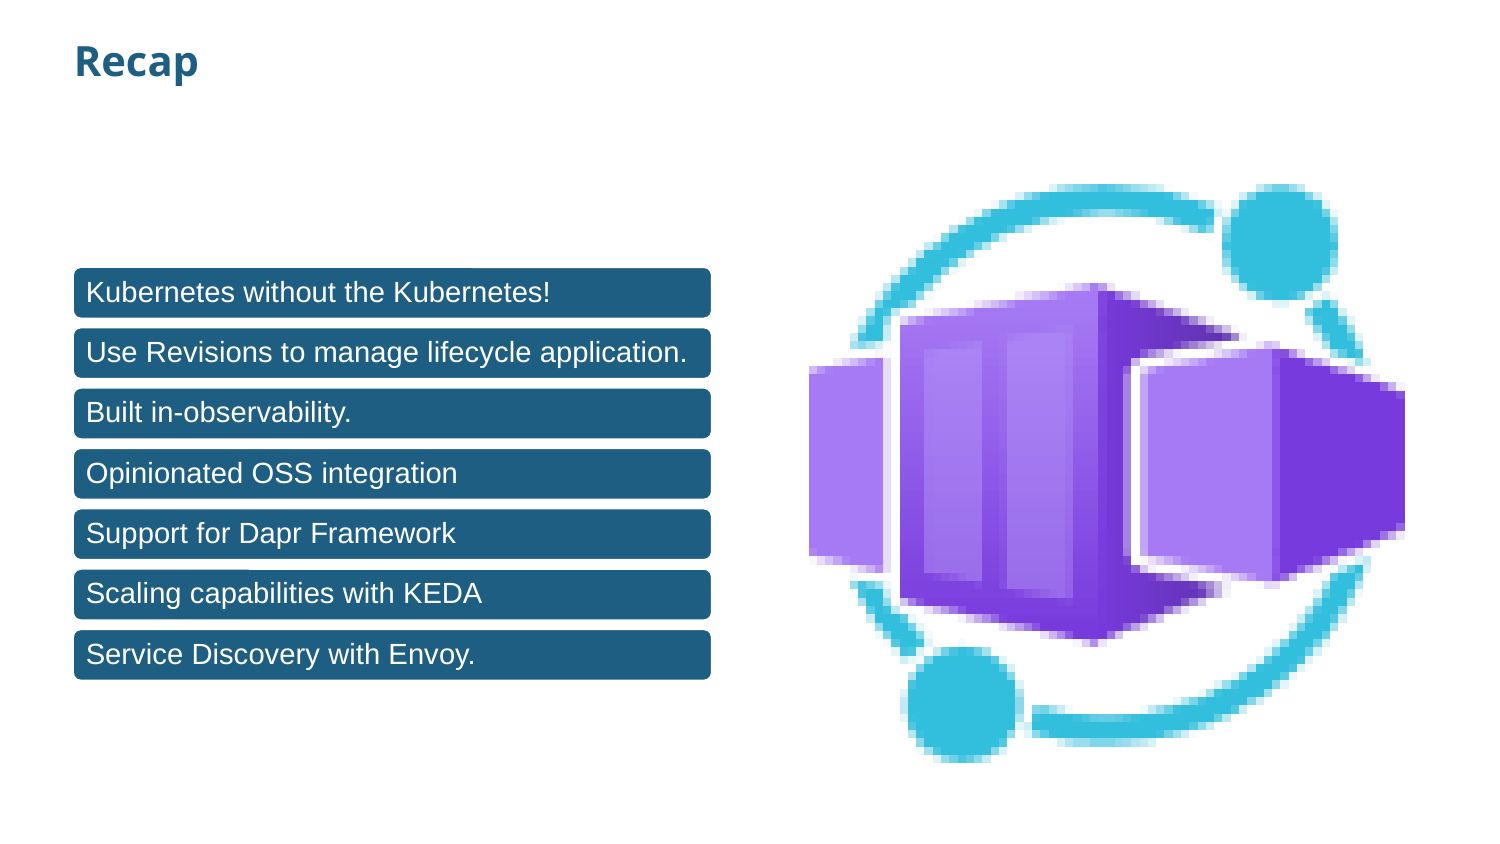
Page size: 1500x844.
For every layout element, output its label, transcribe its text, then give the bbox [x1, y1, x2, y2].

title Recap [73, 40, 1472, 91]
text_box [71, 176, 714, 772]
picture [809, 176, 1405, 772]
